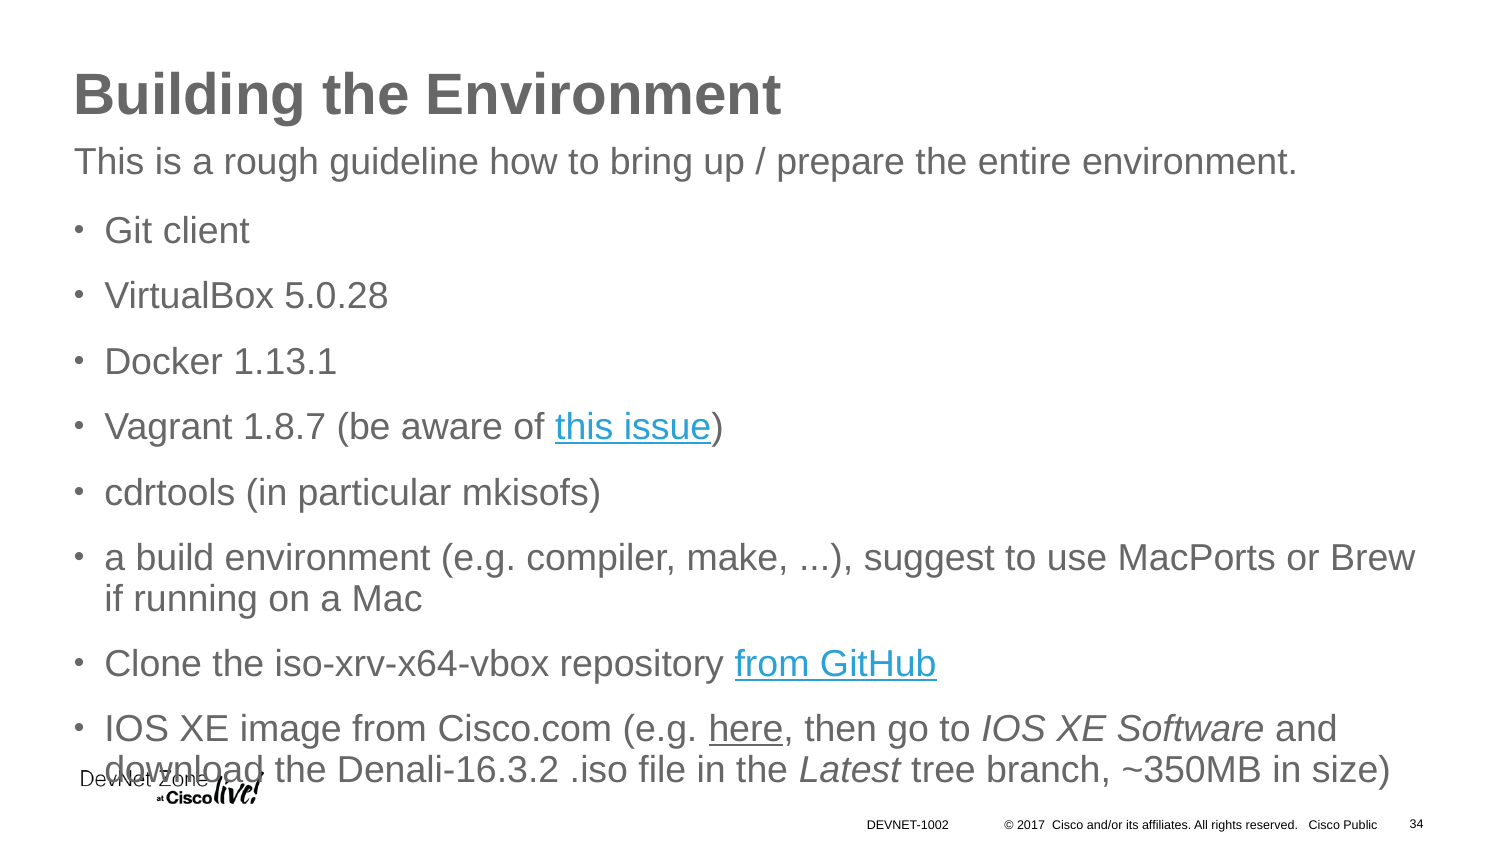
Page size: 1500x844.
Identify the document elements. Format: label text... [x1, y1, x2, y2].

picture [81, 770, 264, 804]
title Building the Environment [58, 63, 1455, 134]
slide_number 34 [1379, 801, 1439, 844]
footer DEVNET-1002 [856, 811, 975, 838]
list This is a rough guideline how to bring up / prepare the entire environment. [58, 134, 1455, 197]
list Git client VirtualBox 5.0.28 Docker 1.13.1 Vagrant 1.8.7 (be aware of this issue) cdrtools (in particular mkisofs) a build environment (e.g. compiler, make, ...), suggest to use MacPorts or Brew if running on a Mac Clone the iso-xrv-x64-vbox repository from GitHub IOS XE image from Cisco.com (e.g. here, then go to IOS XE Software and download the Denali-16.3.2 .iso file in the Latest tree branch, ~350MB in size) [58, 203, 1455, 688]
